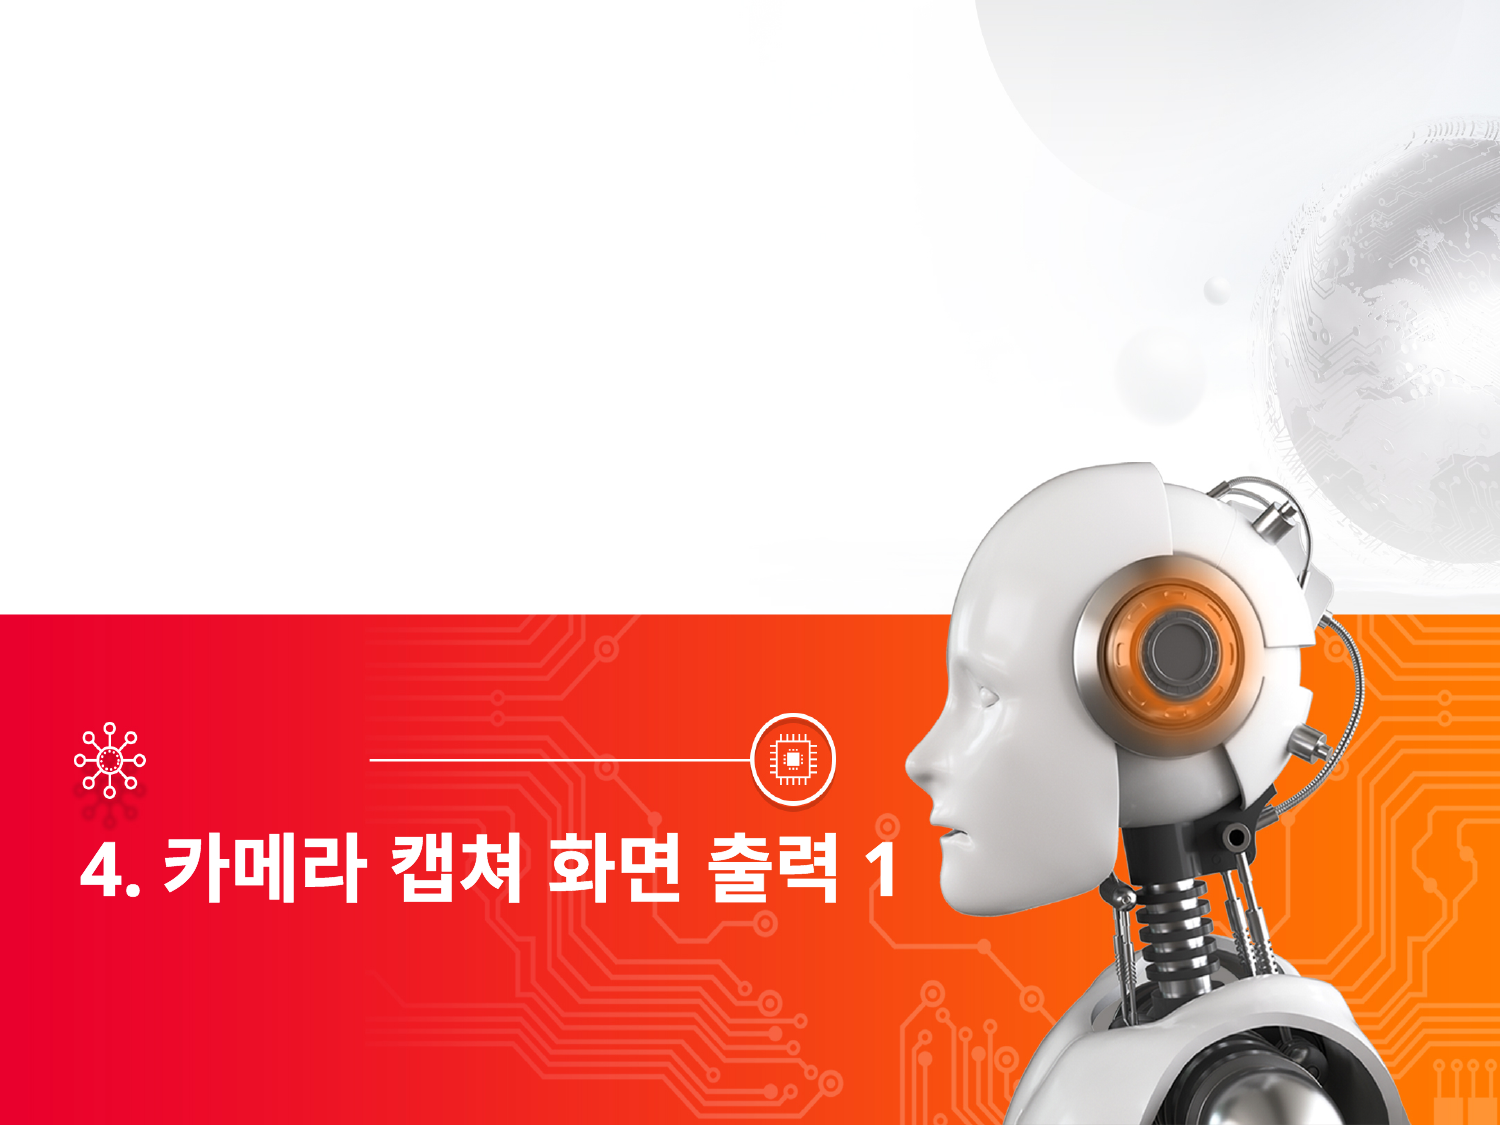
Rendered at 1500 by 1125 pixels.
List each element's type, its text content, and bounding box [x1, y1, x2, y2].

picture [0, 0, 1500, 1125]
text_box 4.카메라 캡쳐 화면 출력1 [64, 813, 1435, 1080]
